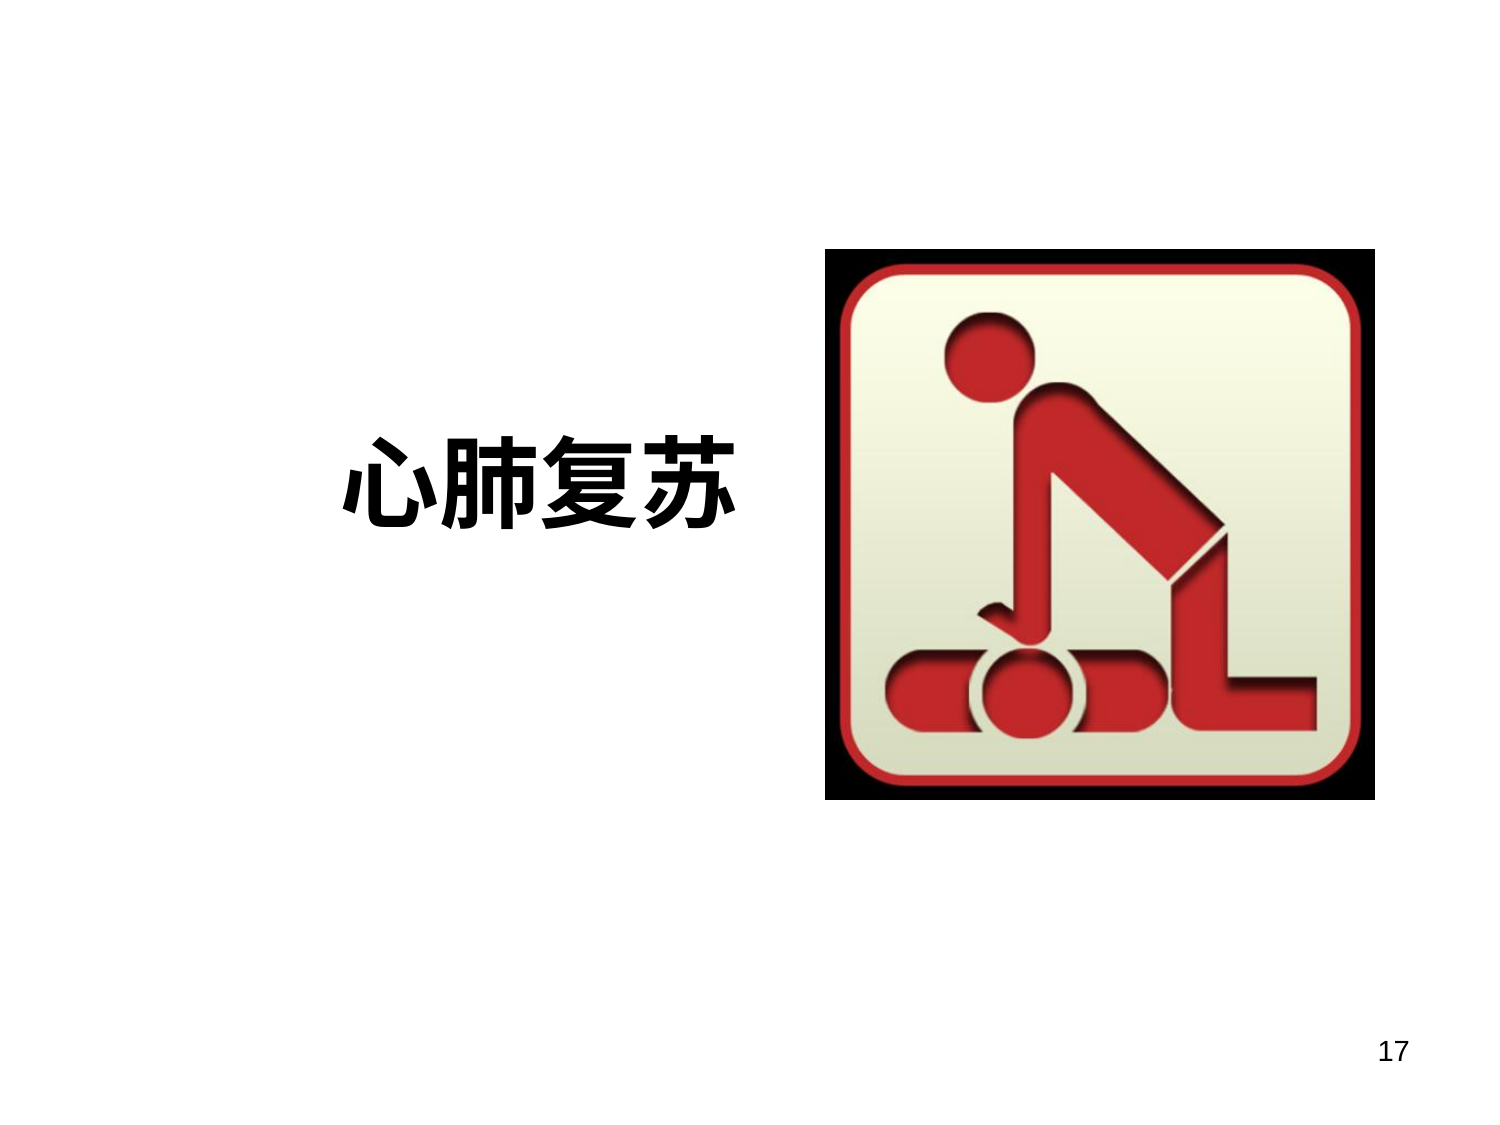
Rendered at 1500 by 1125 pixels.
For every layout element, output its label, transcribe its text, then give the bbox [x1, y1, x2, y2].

slide_number 17 [1074, 1024, 1425, 1103]
text_box 心肺复苏 [324, 231, 916, 870]
picture [824, 249, 1375, 800]
